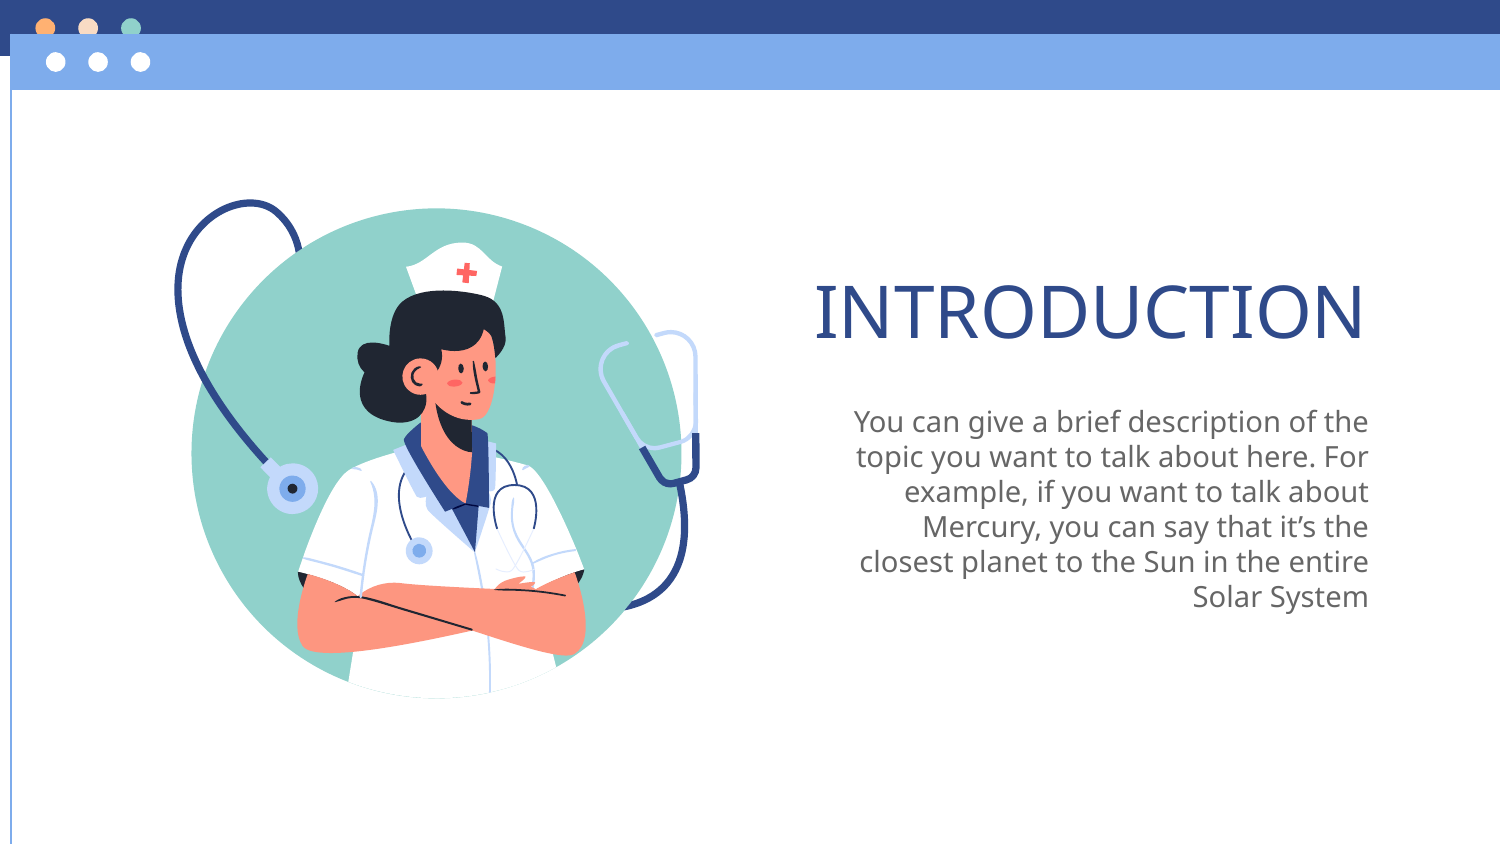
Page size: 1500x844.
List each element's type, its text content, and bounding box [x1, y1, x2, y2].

title INTRODUCTION [704, 229, 1383, 369]
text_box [166, 199, 700, 699]
subtitle You can give a brief description of the topic you want to talk about here. For example, if you want to talk about Mercury, you can say that it’s the closest planet to the Sun in the entire Solar System [822, 388, 1385, 634]
